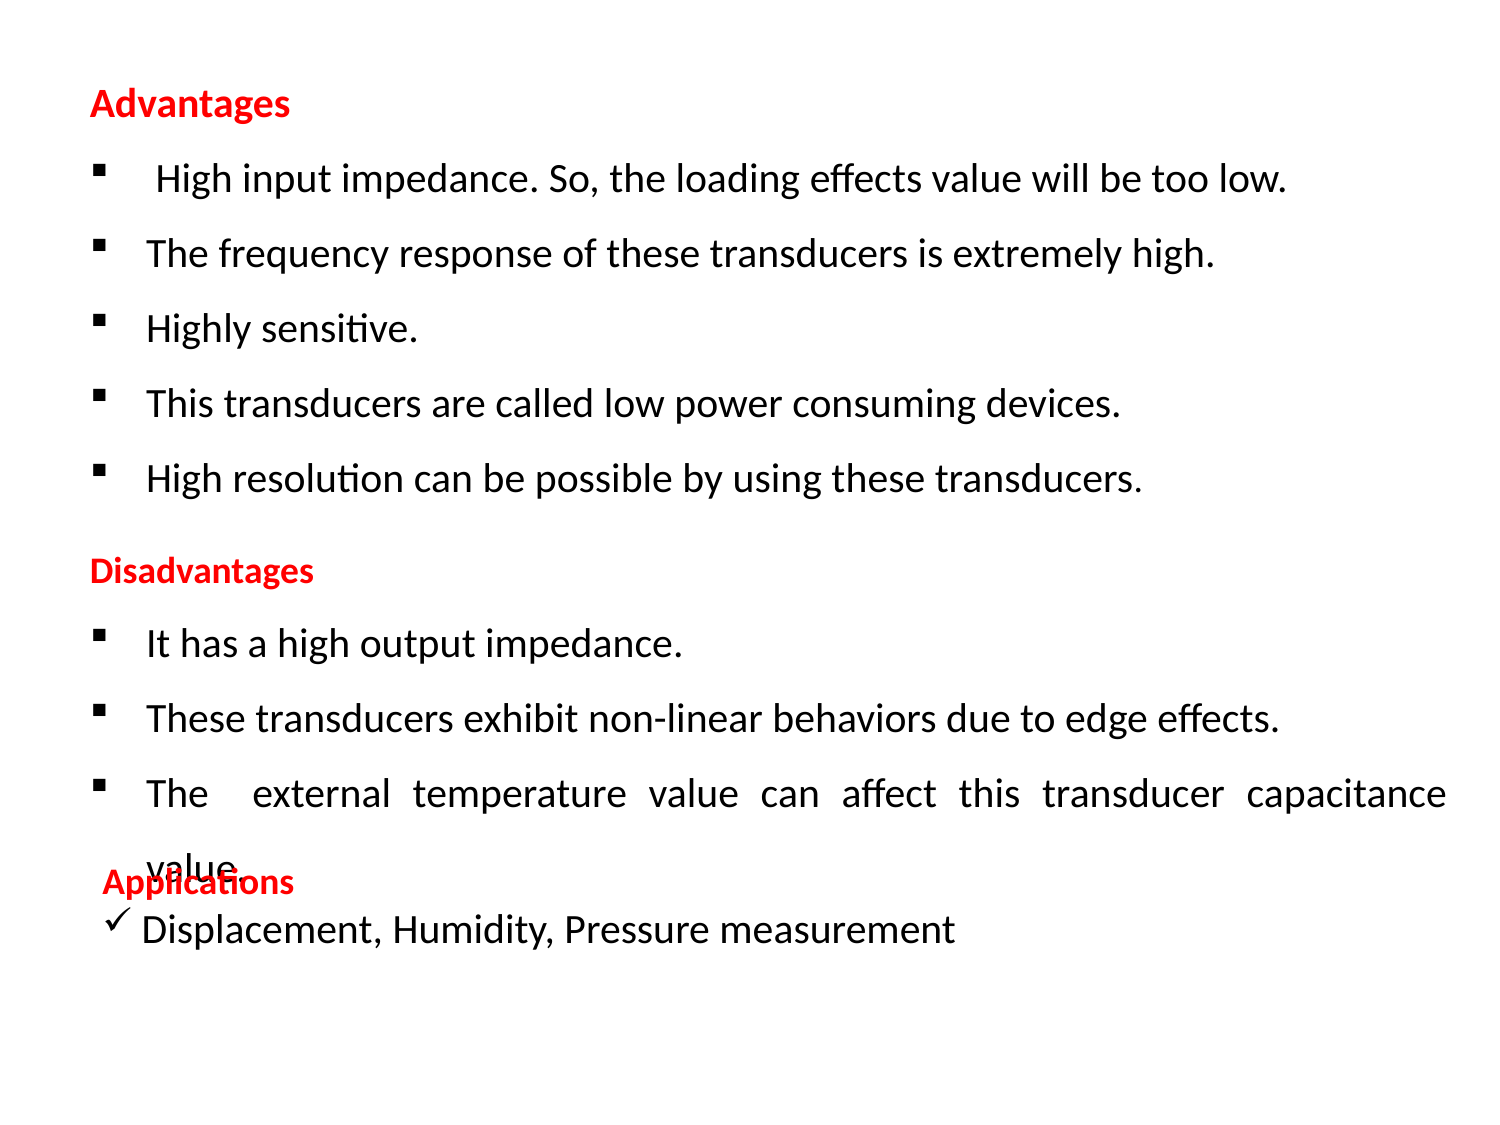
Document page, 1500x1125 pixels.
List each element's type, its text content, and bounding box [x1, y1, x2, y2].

text_box Advantages High input impedance. So, the loading effects value will be too low. The frequency response of these transducers is extremely high. Highly sensitive. This transducers are called low power consuming devices. High resolution can be possible by using these transducers. Disadvantages It has a high output impedance. These transducers exhibit non-linear behaviors due to edge effects. The external temperature value can affect this transducer capacitance value. [75, 68, 1463, 944]
text_box Applications Displacement, Humidity, Pressure measurement [87, 849, 1450, 960]
